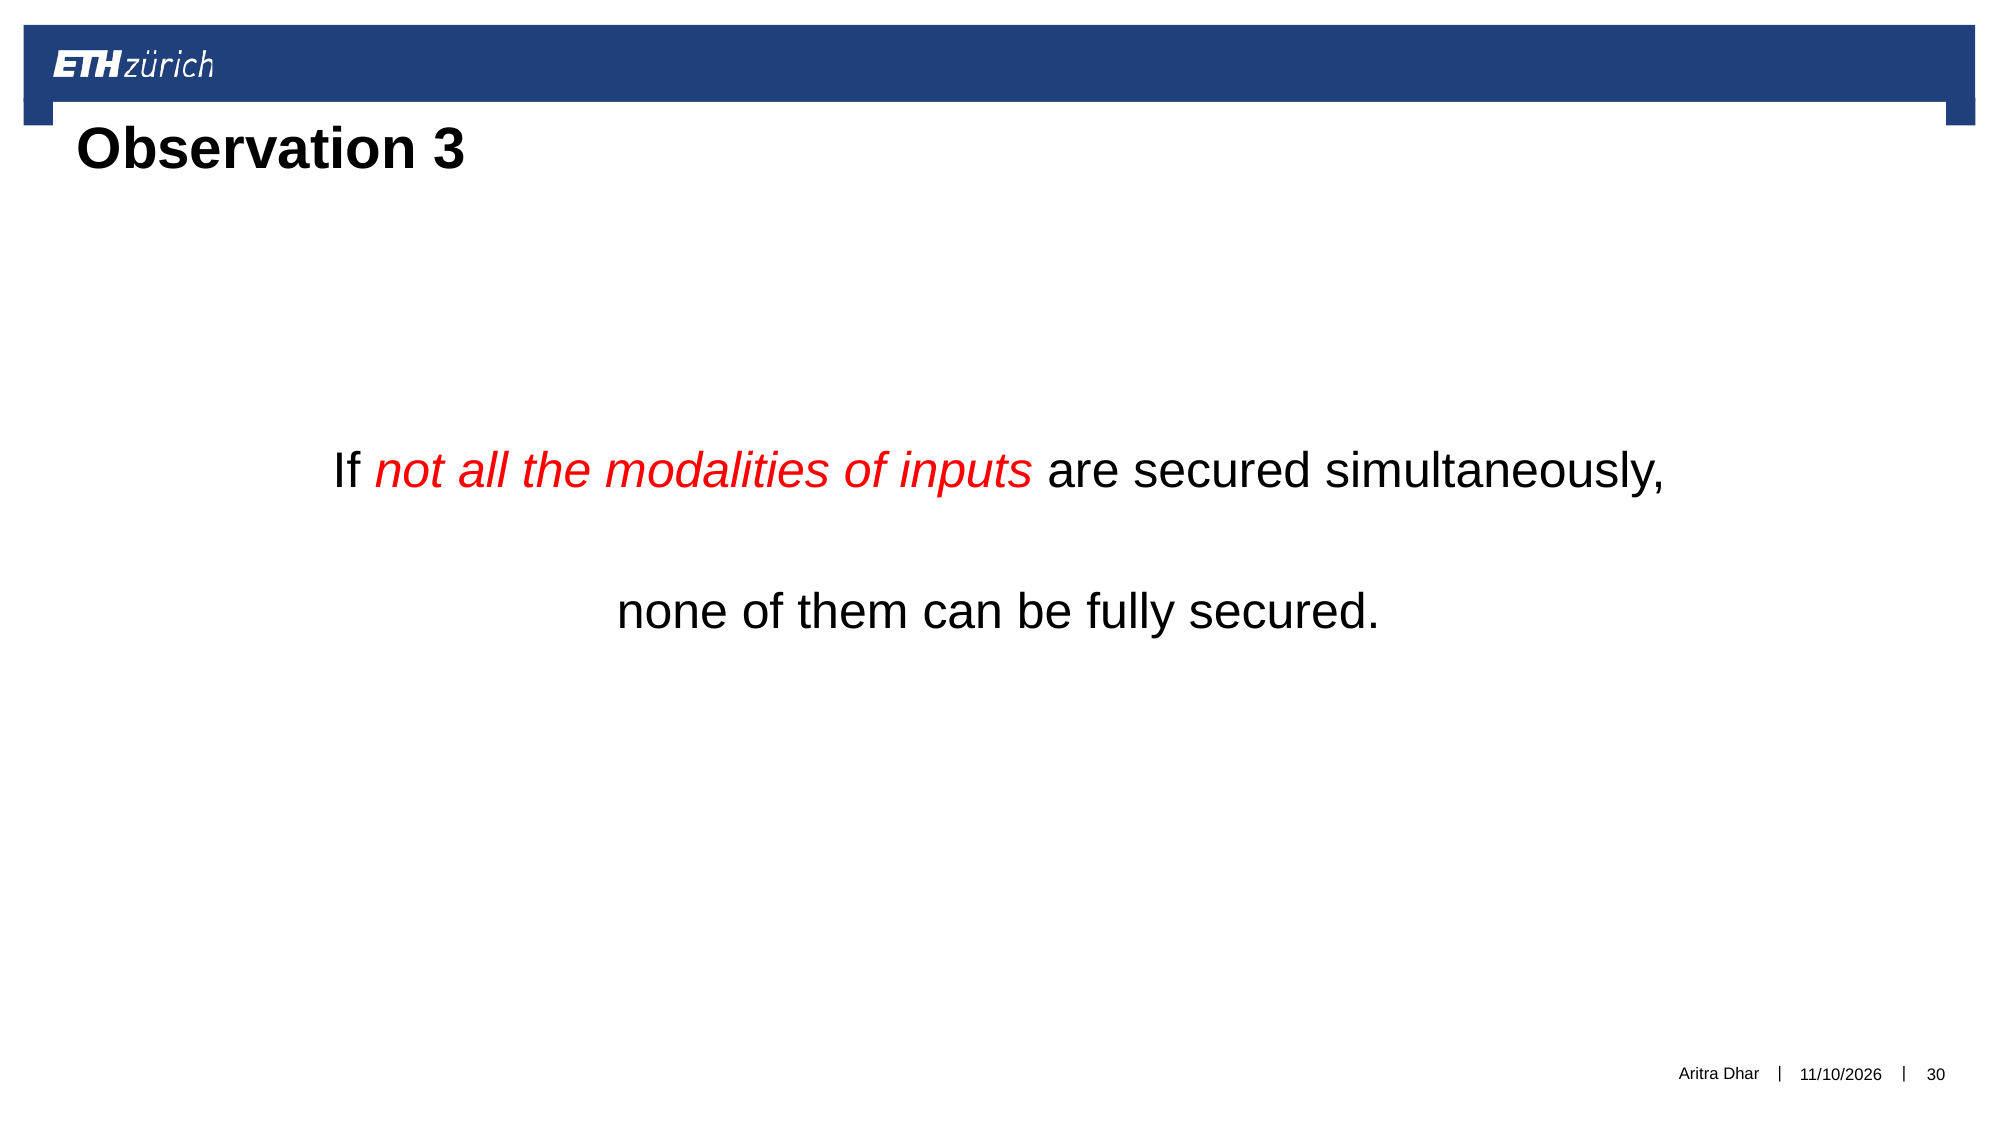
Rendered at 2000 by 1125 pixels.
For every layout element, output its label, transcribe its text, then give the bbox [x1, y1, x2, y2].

slide_number 30 [1906, 1034, 1966, 1112]
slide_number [1790, 1034, 1892, 1112]
title Observation 3 [53, 101, 1946, 262]
footer Aritra Dhar [999, 1034, 1760, 1111]
list If not all the modalities of inputs are secured simultaneously, none of them can be fully secured. [53, 437, 1946, 688]
